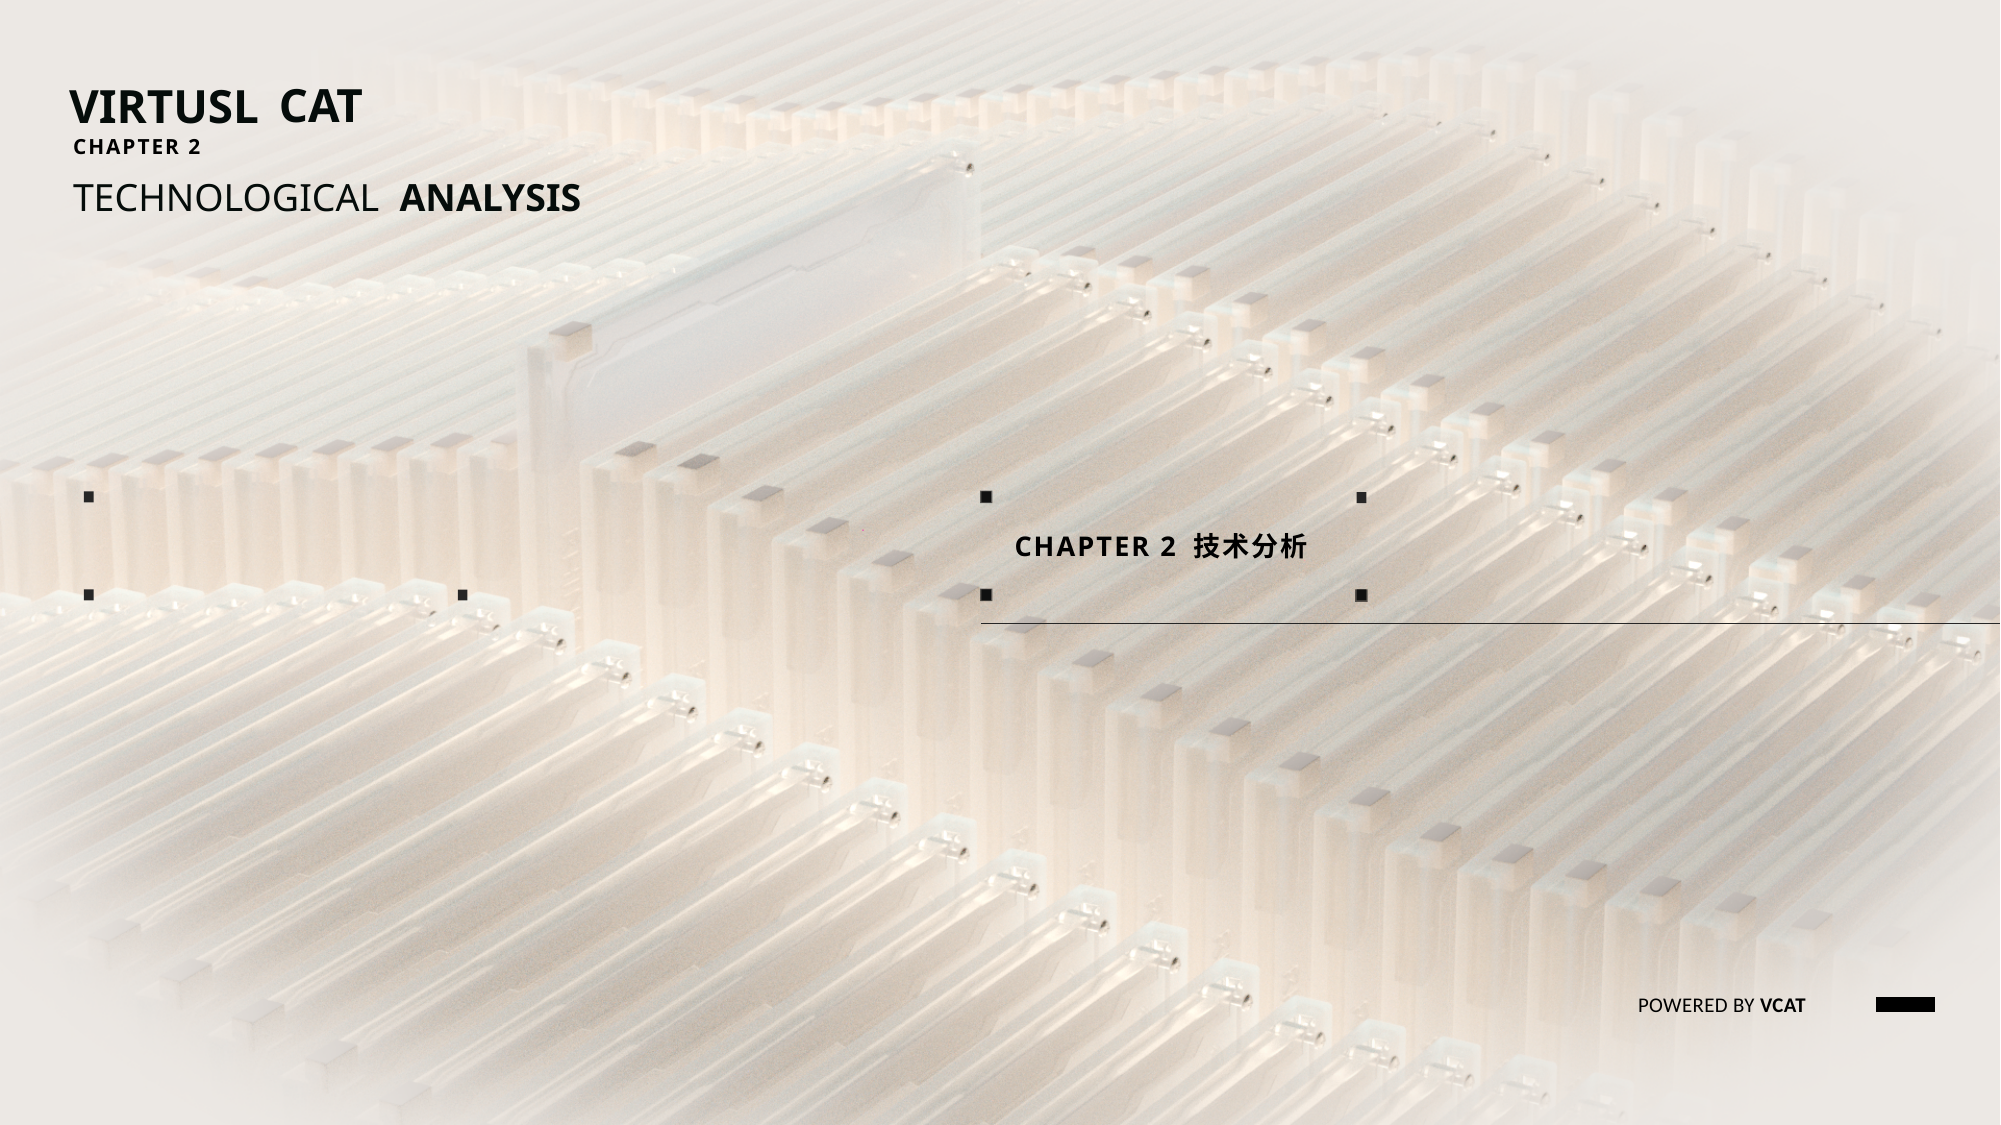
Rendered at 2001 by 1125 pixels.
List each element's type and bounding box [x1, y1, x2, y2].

text_box [83, 491, 1367, 601]
picture [0, 0, 2000, 1125]
text_box [54, 65, 617, 227]
text_box [1623, 984, 2000, 1025]
